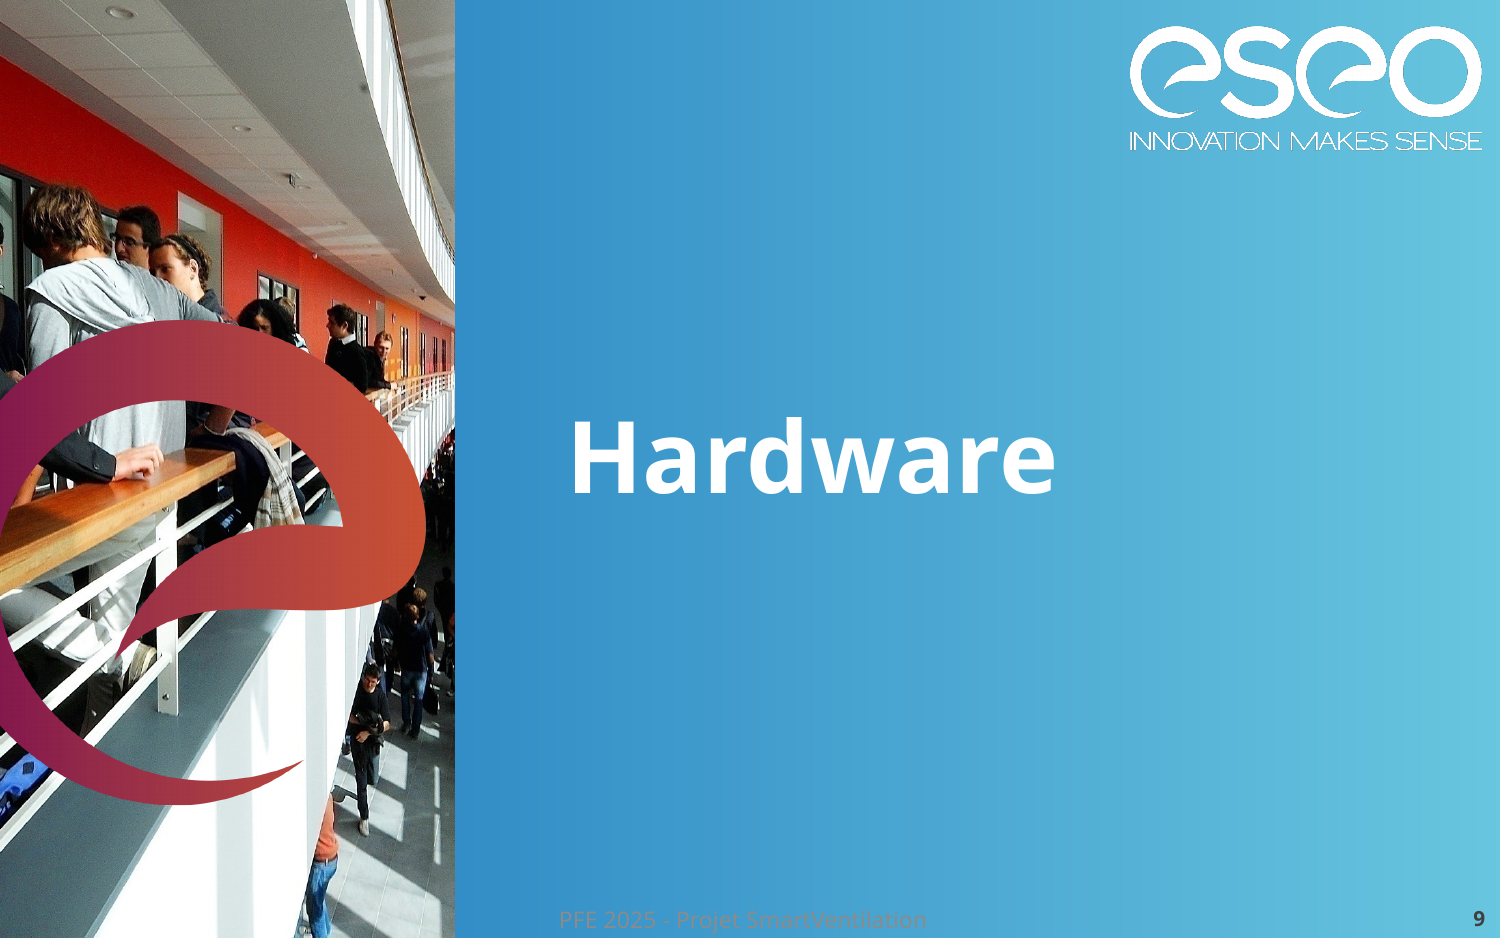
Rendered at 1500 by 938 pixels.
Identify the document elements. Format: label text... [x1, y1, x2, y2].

footer PFE 2025 - Projet SmartVentilation [490, 901, 997, 937]
picture [1128, 23, 1483, 153]
picture [0, 0, 455, 938]
text_box Hardware [525, 386, 1329, 521]
slide_number 9 [1316, 901, 1500, 938]
